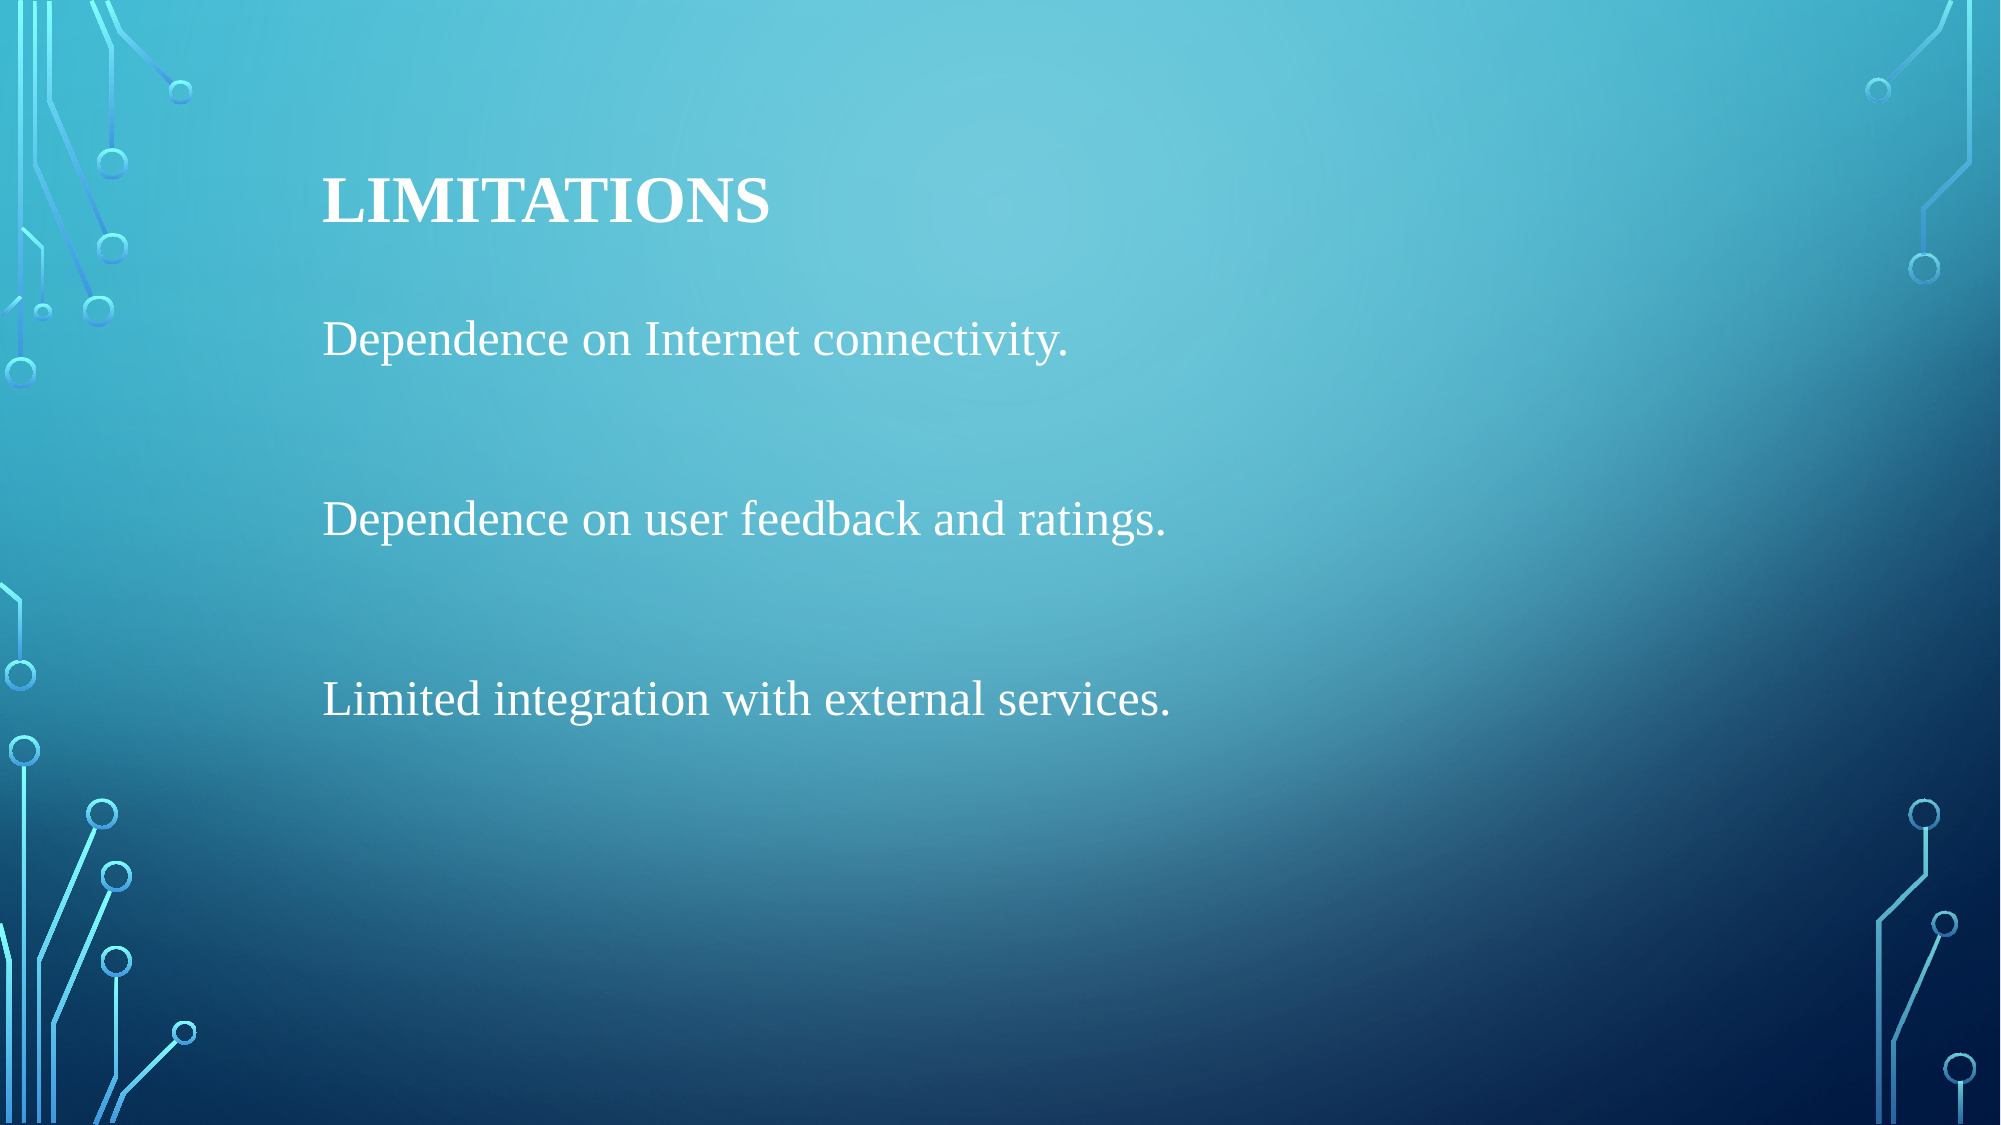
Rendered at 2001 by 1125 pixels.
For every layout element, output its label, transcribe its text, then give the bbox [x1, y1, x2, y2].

text_box Dependence on Internet connectivity. Dependence on user feedback and ratings. Limited integration with external services. [307, 298, 1574, 778]
text_box LIMITATIONS [307, 148, 1508, 243]
